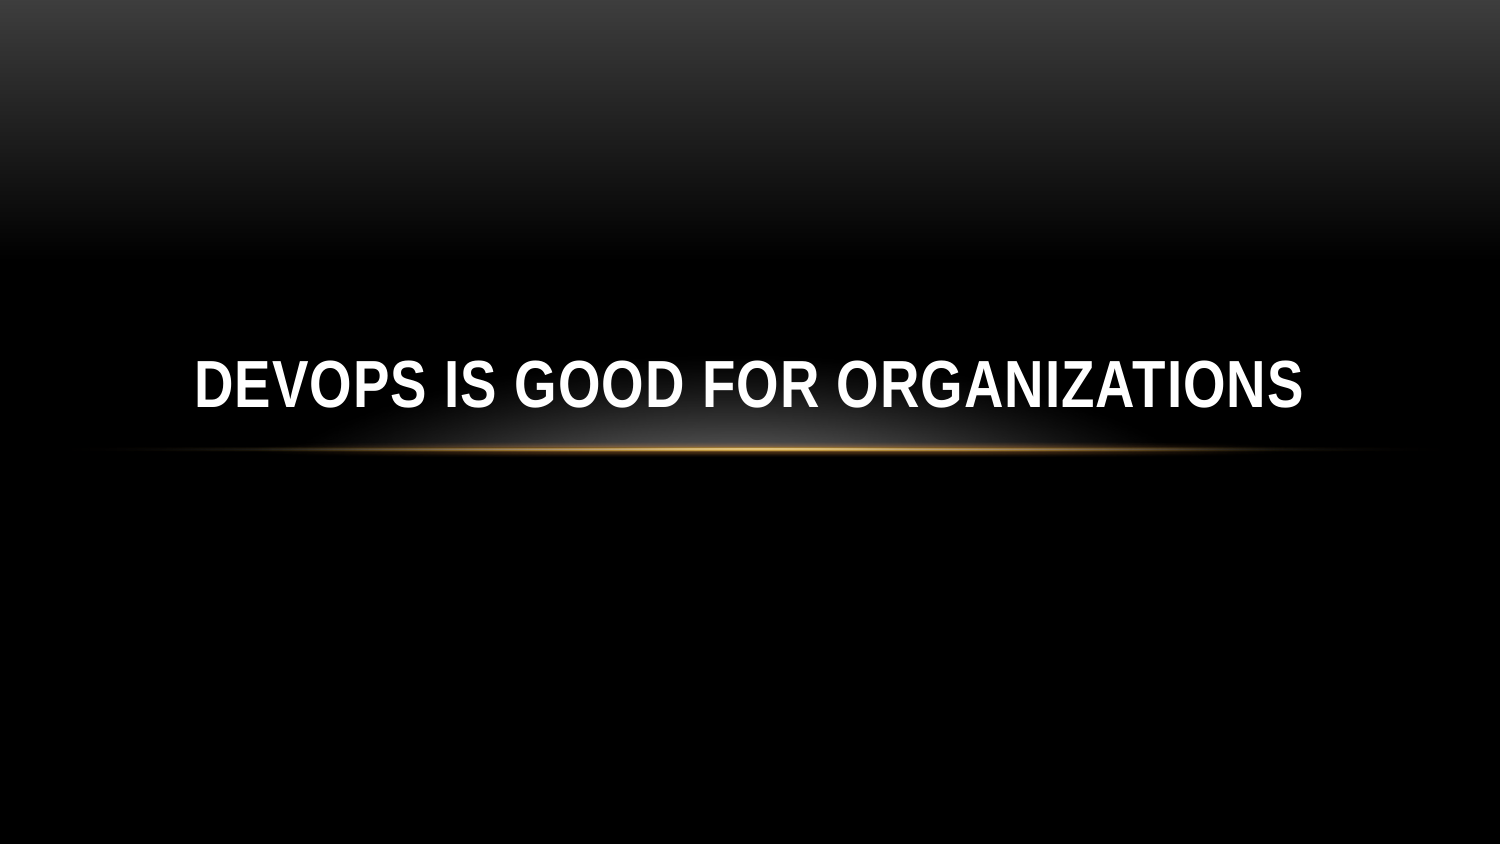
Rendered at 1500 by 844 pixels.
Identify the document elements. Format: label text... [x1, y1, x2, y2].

picture [0, 0, 1500, 563]
title Devops is good for organizations [112, 247, 1388, 428]
